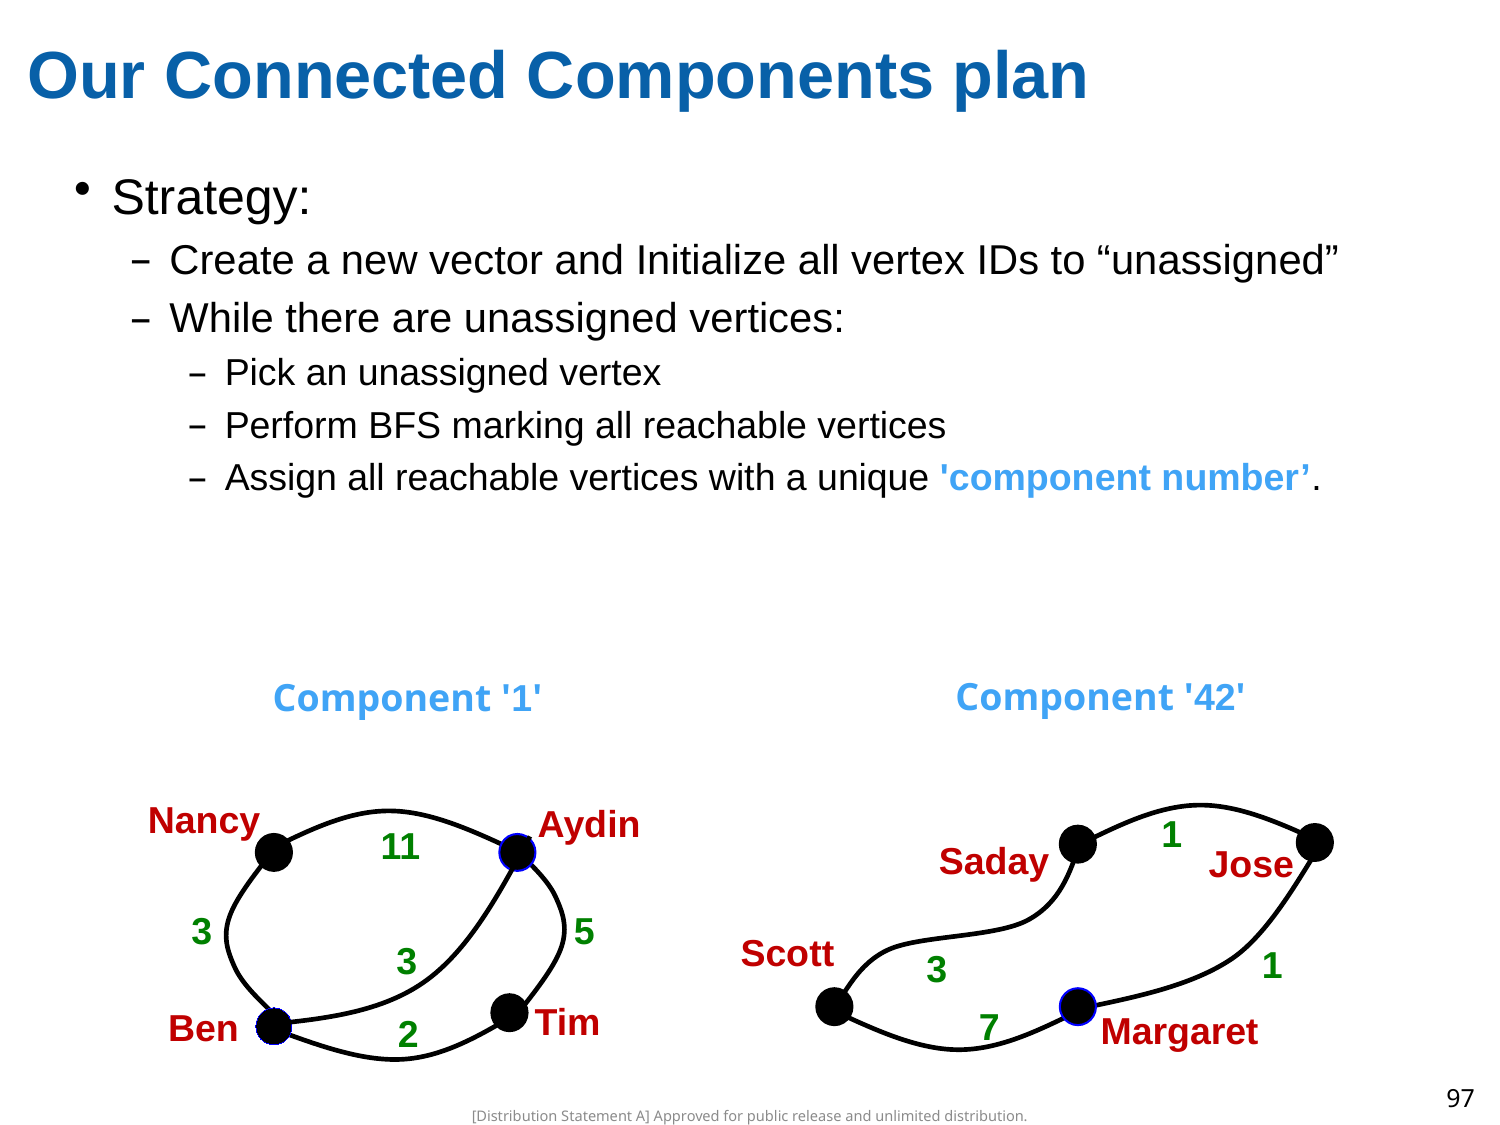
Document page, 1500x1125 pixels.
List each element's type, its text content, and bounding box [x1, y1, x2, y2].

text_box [131, 788, 657, 1063]
text_box Component '1' [257, 666, 558, 726]
list Strategy: Create a new vector and Initialize all vertex IDs to “unassigned” While there are unassigned vertices: Pick an unassigned vertex Perform BFS marking all reachable vertices Assign all reachable vertices with a unique 'component number’. [74, 163, 1427, 551]
text_box Component '42' [940, 665, 1261, 726]
title Our Connected Components plan [27, 31, 1379, 178]
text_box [724, 802, 1334, 1061]
slide_number 97 [1431, 1074, 1500, 1125]
